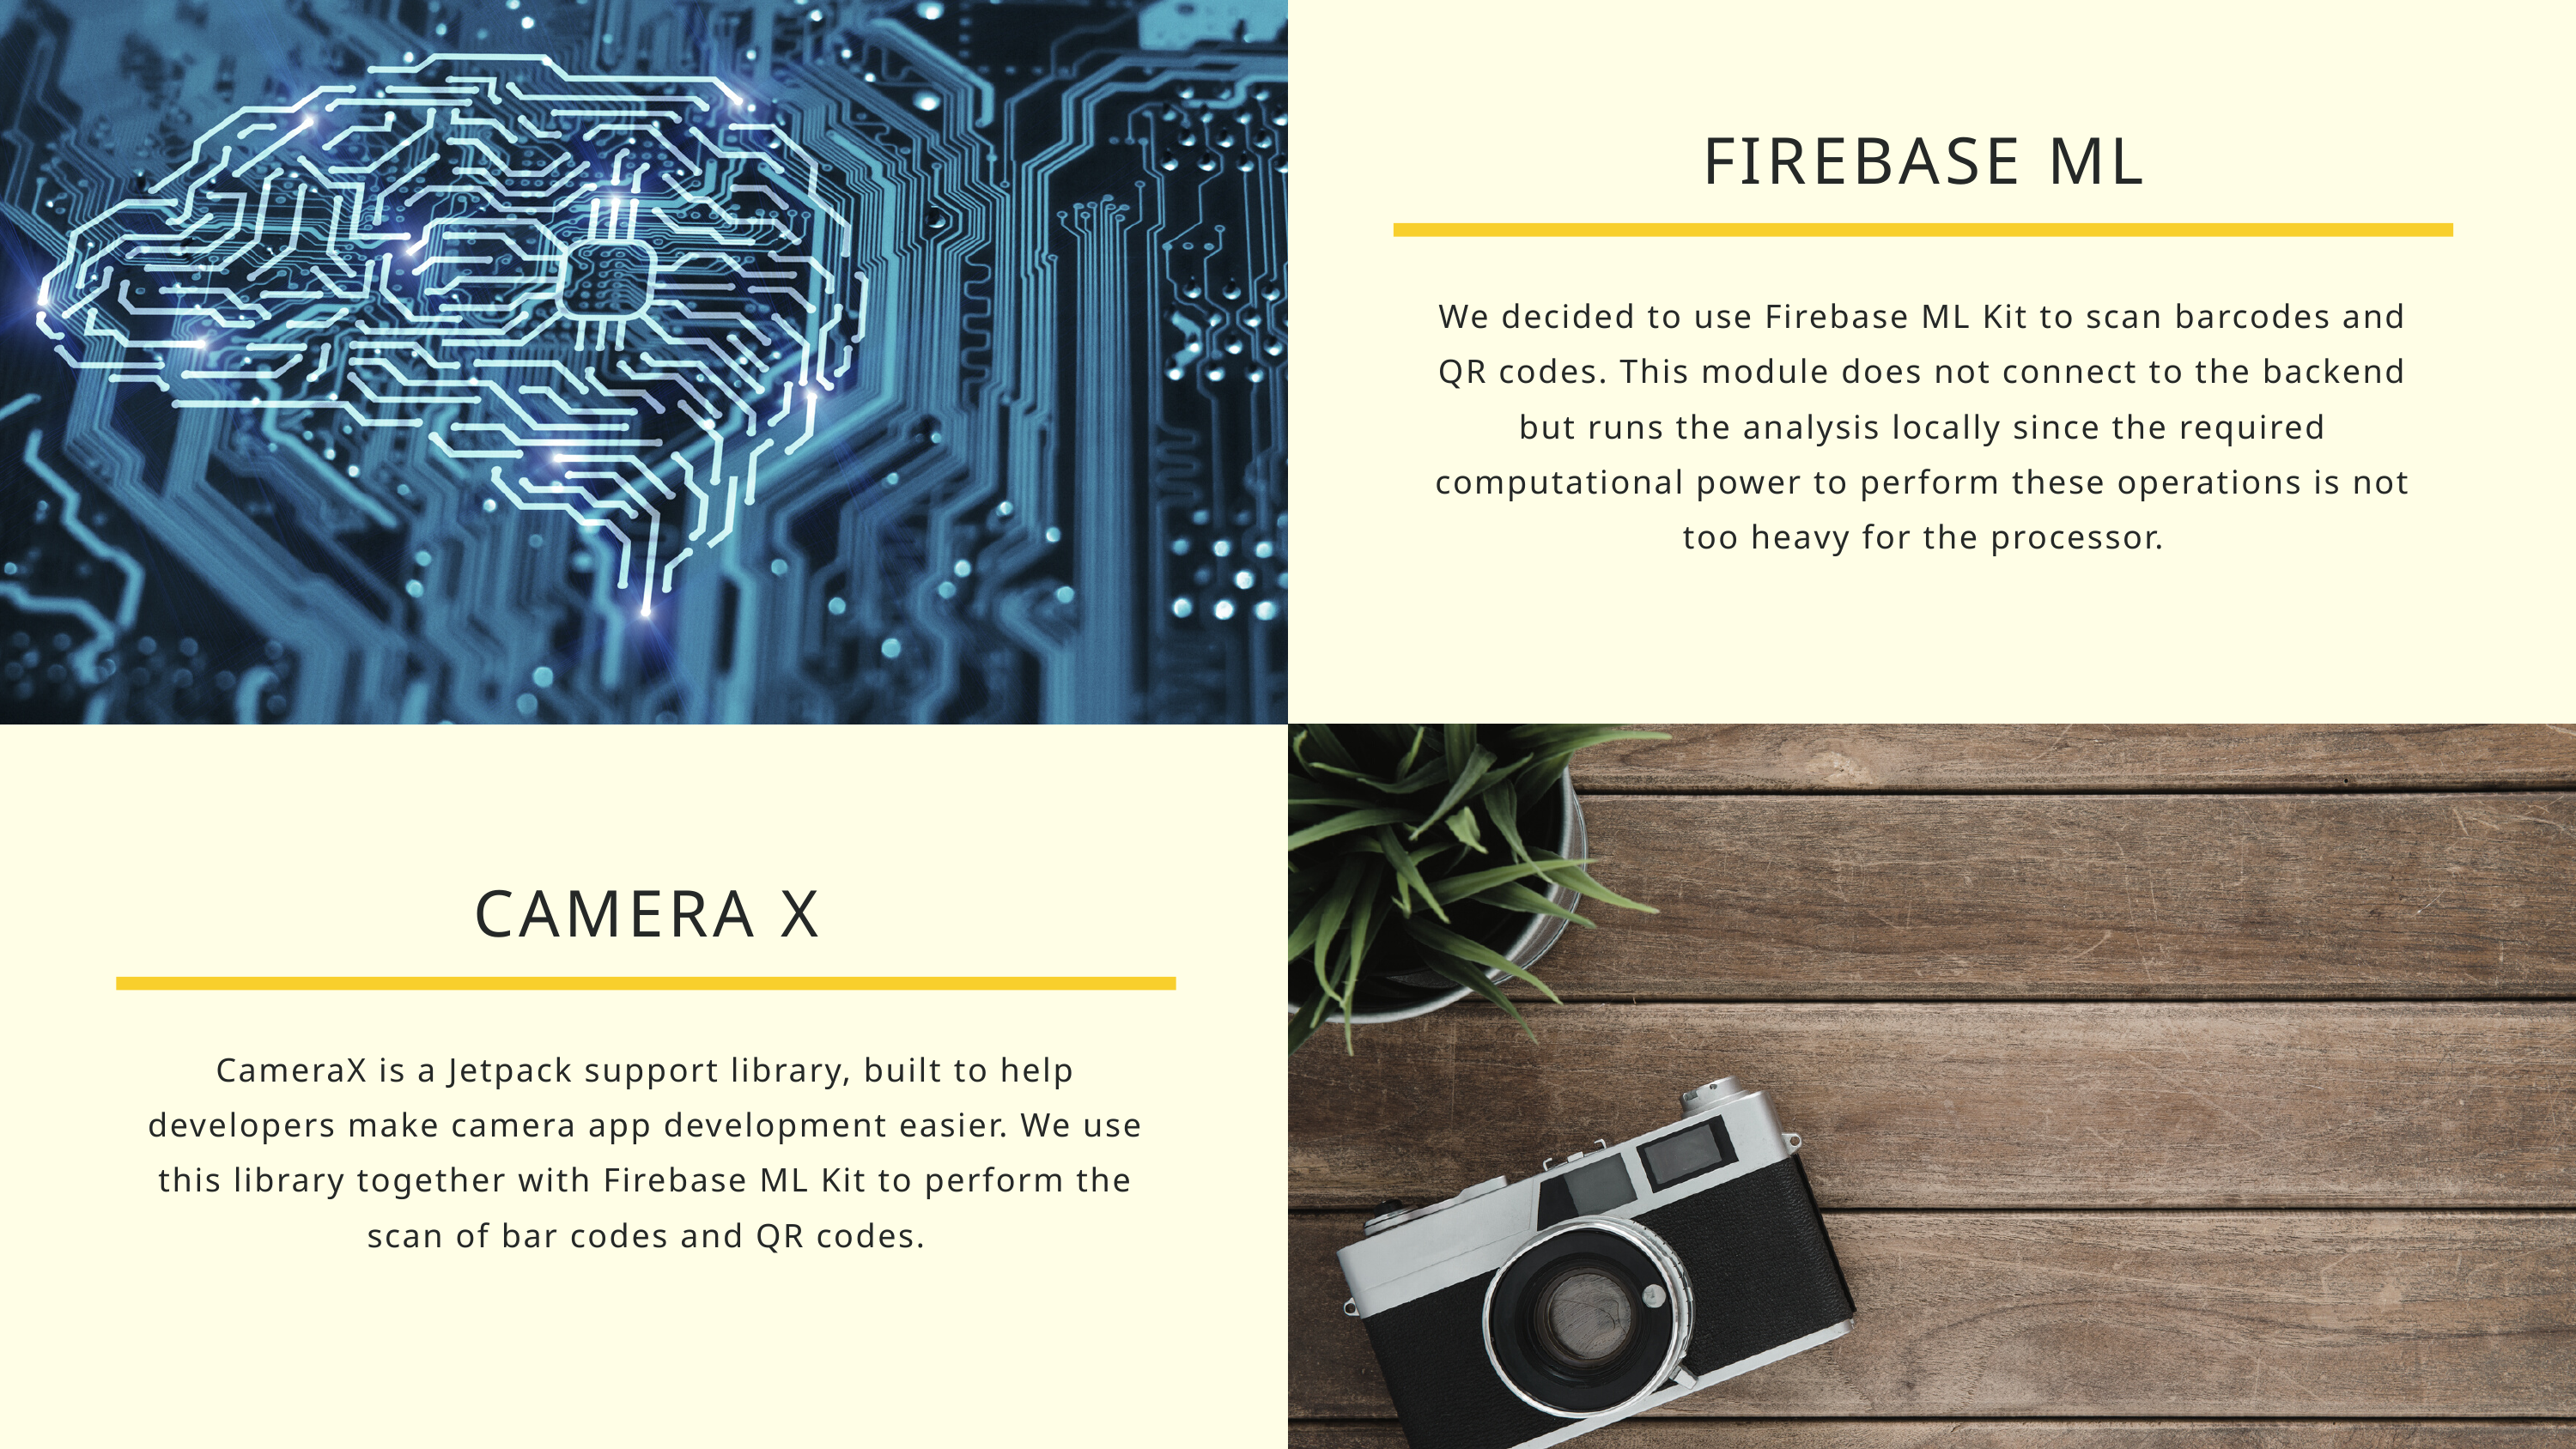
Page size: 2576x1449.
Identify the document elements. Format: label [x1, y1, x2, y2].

text_box [116, 873, 1176, 1256]
picture [0, 0, 2576, 1449]
text_box [1393, 120, 2454, 557]
